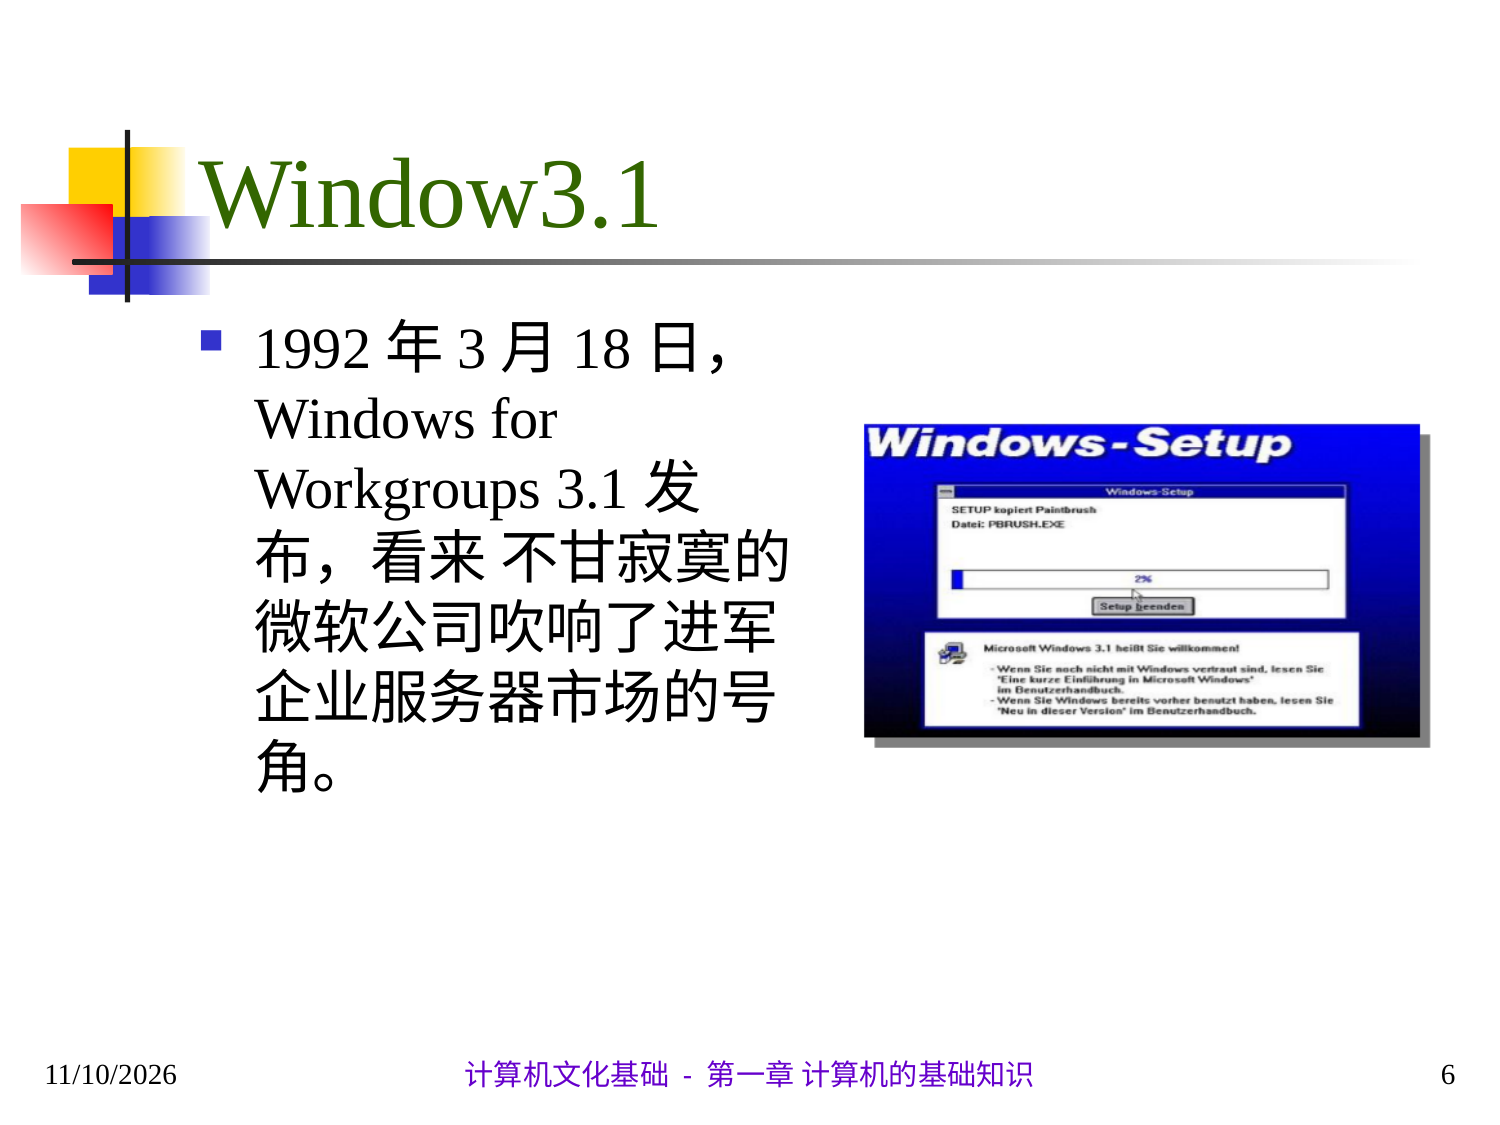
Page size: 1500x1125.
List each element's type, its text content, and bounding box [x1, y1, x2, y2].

title Window3.1 [183, 101, 1468, 256]
list 1992年3月18日，Windows for Workgroups 3.1发布，看来 不甘寂寞的微软公司吹响了进军企业服务器市场的号角。 [183, 302, 814, 1024]
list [832, 396, 1464, 766]
slide_number 6 [1281, 1023, 1471, 1099]
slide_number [29, 1023, 219, 1099]
footer 计算机文化基础 - 第一章 计算机的基础知识 [242, 1024, 1258, 1100]
